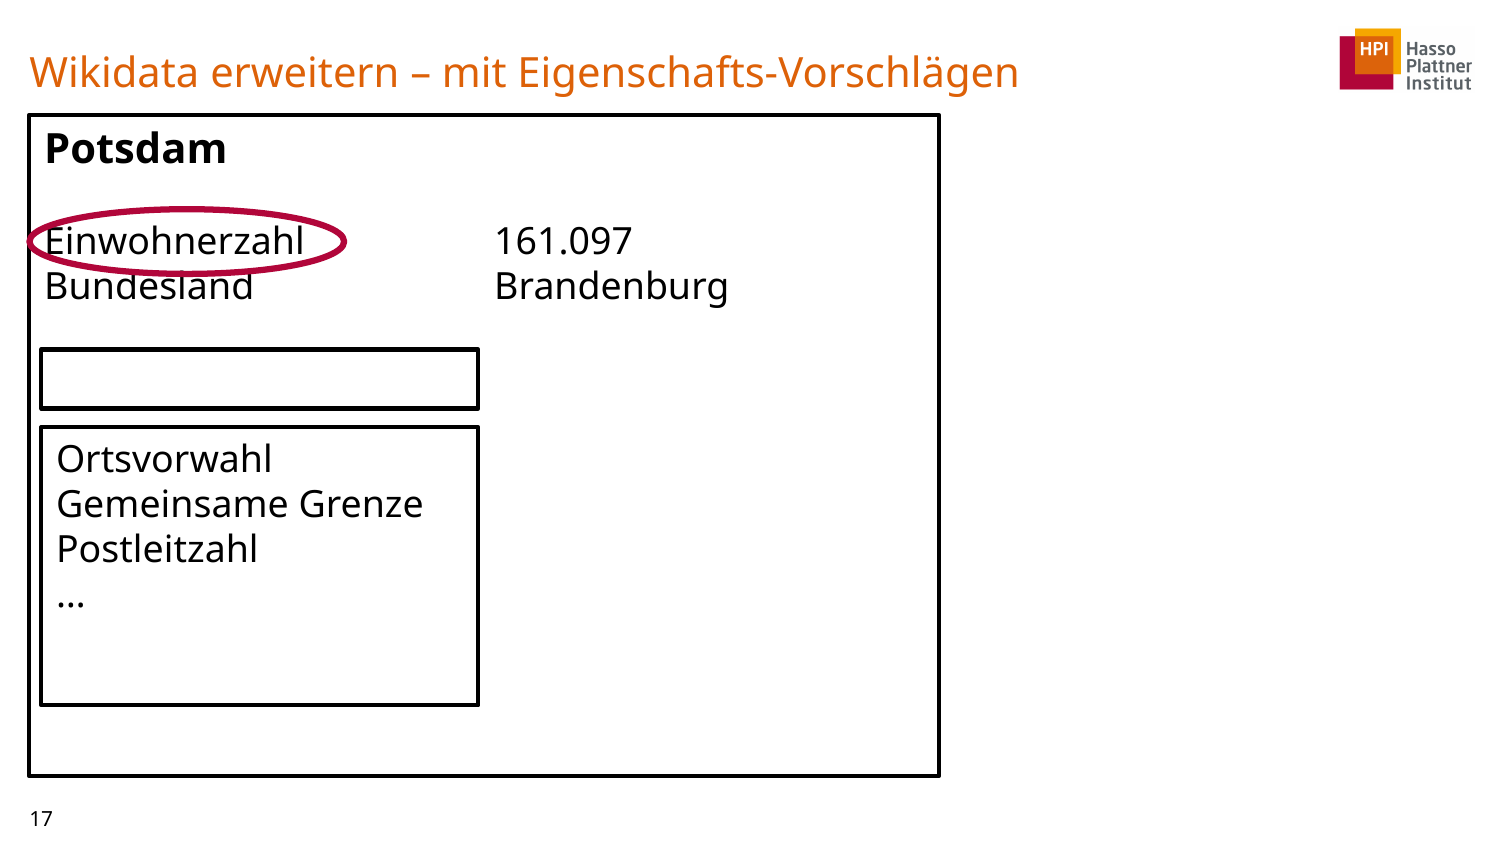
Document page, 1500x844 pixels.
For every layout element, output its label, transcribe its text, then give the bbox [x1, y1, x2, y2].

text_box Potsdam Einwohnerzahl 161.097 Bundesland Brandenburg [27, 216, 941, 778]
text_box Potsdam Einwohnerzahl 161.097 Bundesland Brandenburg [27, 113, 73, 239]
title Wikidata erweitern – mit Eigenschafts-Vorschlägen [29, 38, 1312, 216]
text_box Ortsvorwahl Gemeinsame Grenze Postleitzahl … [39, 425, 480, 707]
slide_number 17 [29, 805, 65, 836]
text_box [27, 207, 347, 276]
picture [1338, 26, 1475, 93]
text_box [39, 347, 480, 411]
